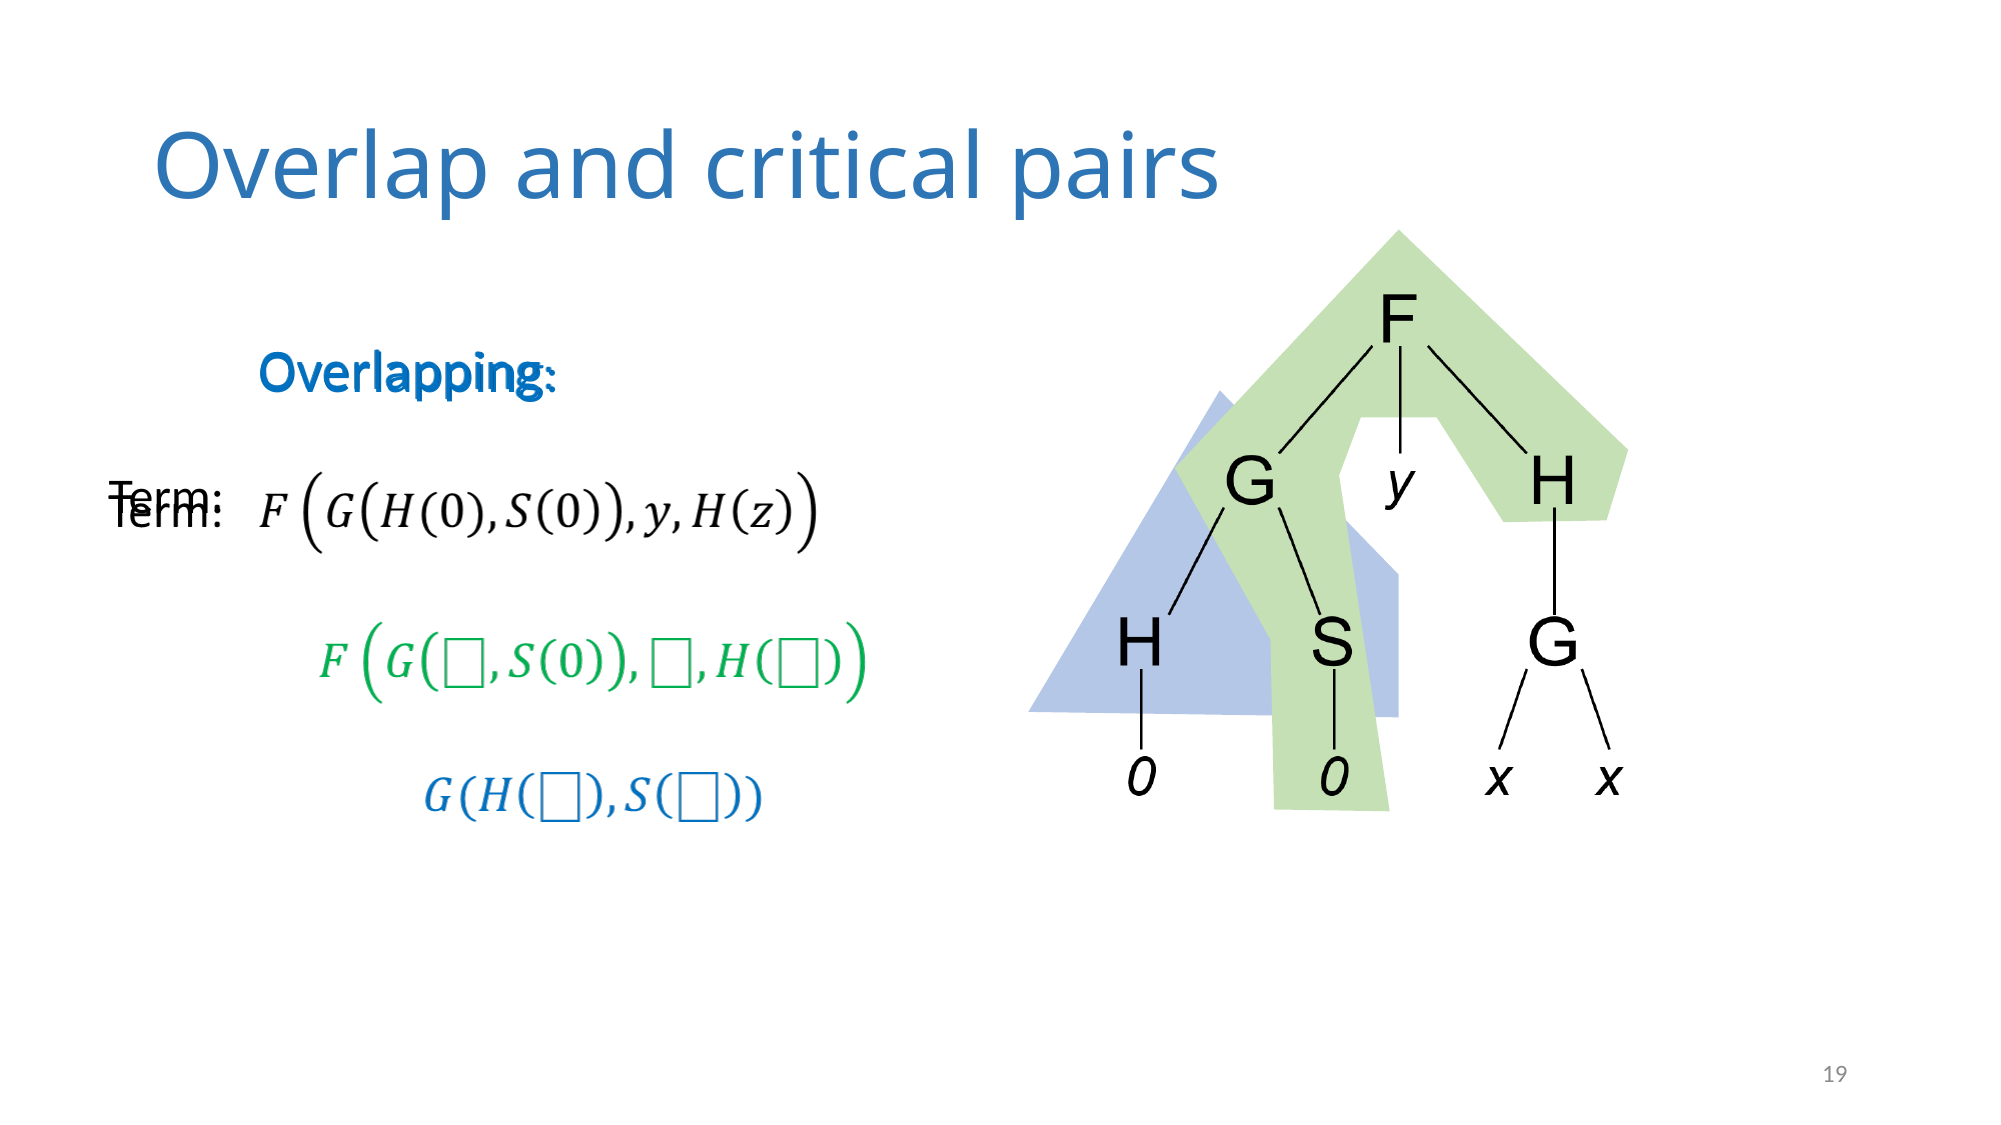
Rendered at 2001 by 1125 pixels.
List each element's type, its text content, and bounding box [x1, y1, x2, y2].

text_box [1028, 229, 1638, 812]
text_box [93, 326, 1094, 836]
text_box <number> [1412, 1042, 1863, 1103]
text_box Overlap and critical pairs [137, 59, 1863, 278]
